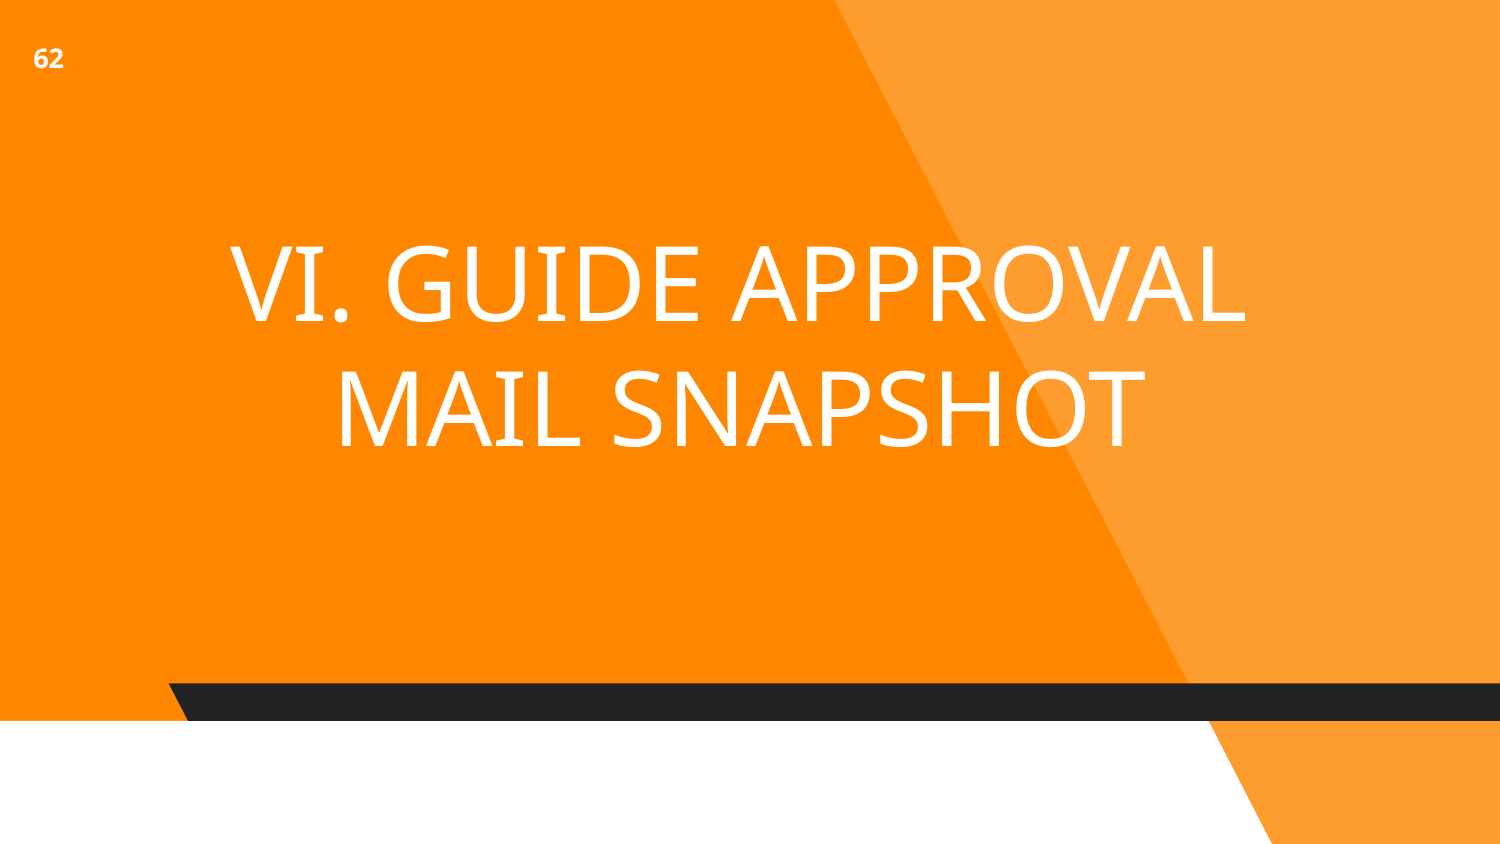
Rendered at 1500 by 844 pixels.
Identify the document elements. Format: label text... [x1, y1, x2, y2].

title VI. GUIDE APPROVAL MAIL SNAPSHOT [171, 185, 1308, 483]
slide_number 62 [0, 0, 98, 121]
